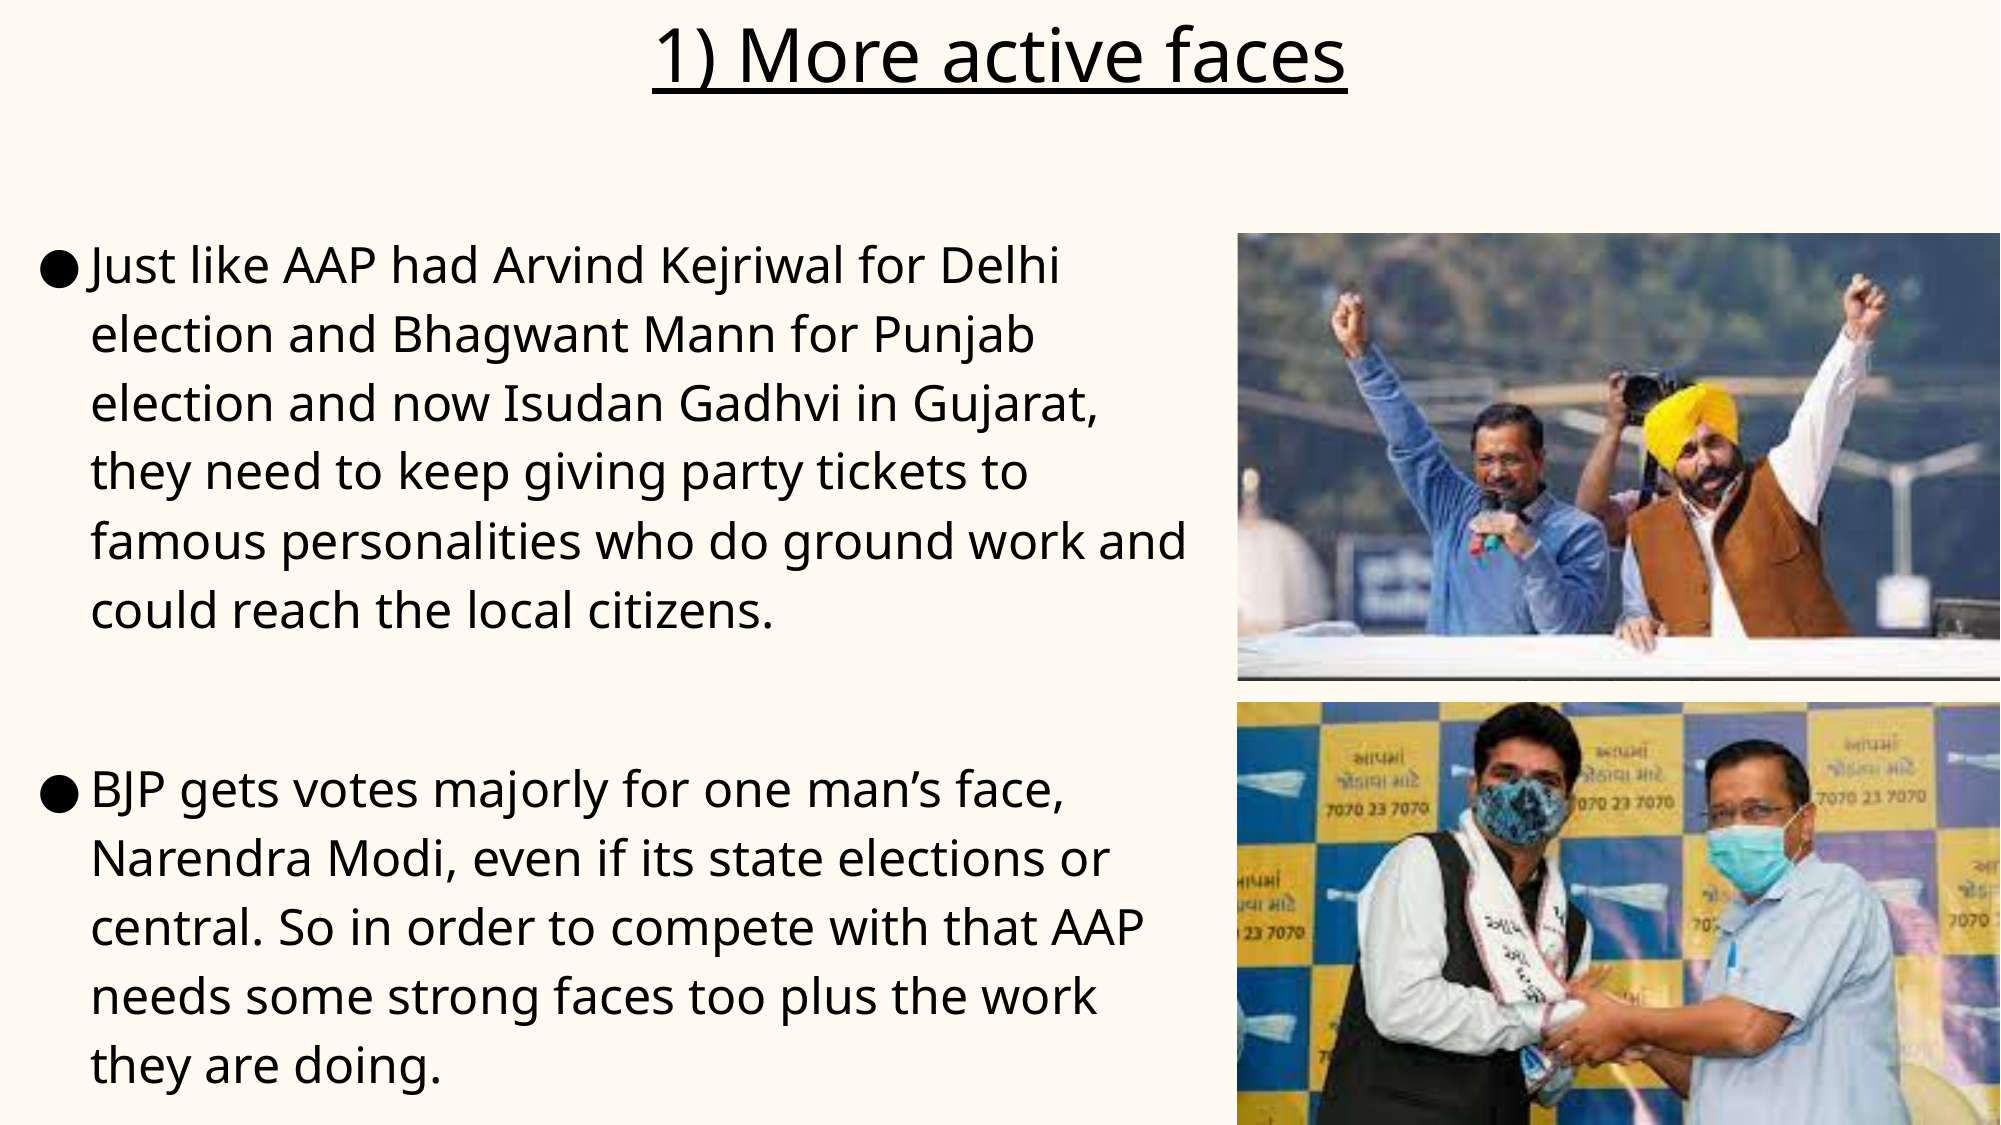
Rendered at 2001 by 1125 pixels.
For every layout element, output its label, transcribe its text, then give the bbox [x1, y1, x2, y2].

list Just like AAP had Arvind Kejriwal for Delhi election and Bhagwant Mann for Punjab election and now Isudan Gadhvi in Gujarat, they need to keep giving party tickets to famous personalities who do ground work and could reach the local citizens. BJP gets votes majorly for one man’s face, Narendra Modi, even if its state elections or central. So in order to compete with that AAP needs some strong faces too plus the work they are doing. [0, 216, 1213, 1125]
picture [1237, 232, 2000, 682]
title 1) More active faces [294, 0, 1706, 217]
picture [1237, 701, 2000, 1125]
